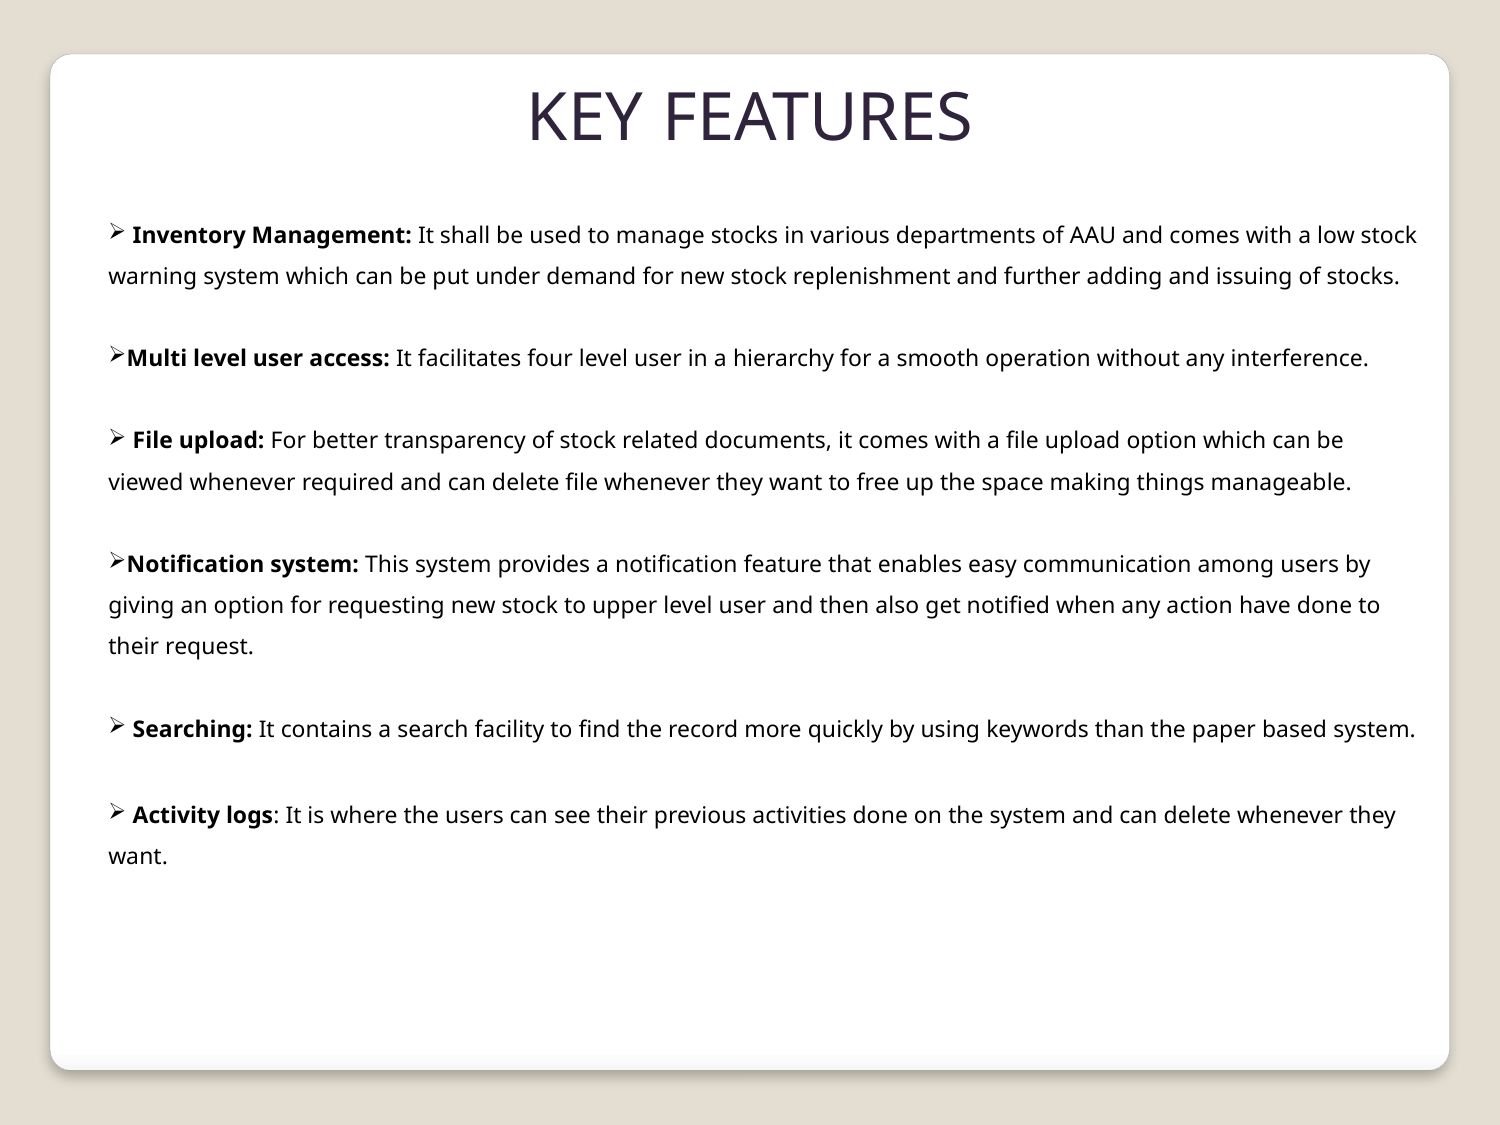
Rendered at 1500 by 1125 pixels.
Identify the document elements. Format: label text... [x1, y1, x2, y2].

text_box KEY FEATURES [128, 58, 1372, 164]
text_box Inventory Management: It shall be used to manage stocks in various departments of AAU and comes with a low stock warning system which can be put under demand for new stock replenishment and further adding and issuing of stocks. Multi level user access: It facilitates four level user in a hierarchy for a smooth operation without any interference. File upload: For better transparency of stock related documents, it comes with a file upload option which can be viewed whenever required and can delete file whenever they want to free up the space making things manageable. Notification system: This system provides a notification feature that enables easy communication among users by giving an option for requesting new stock to upper level user and then also get notified when any action have done to their request. Searching: It contains a search facility to find the record more quickly by using keywords than the paper based system. Activity logs: It is where the users can see their previous activities done on the system and can delete whenever they want. [93, 199, 1442, 922]
